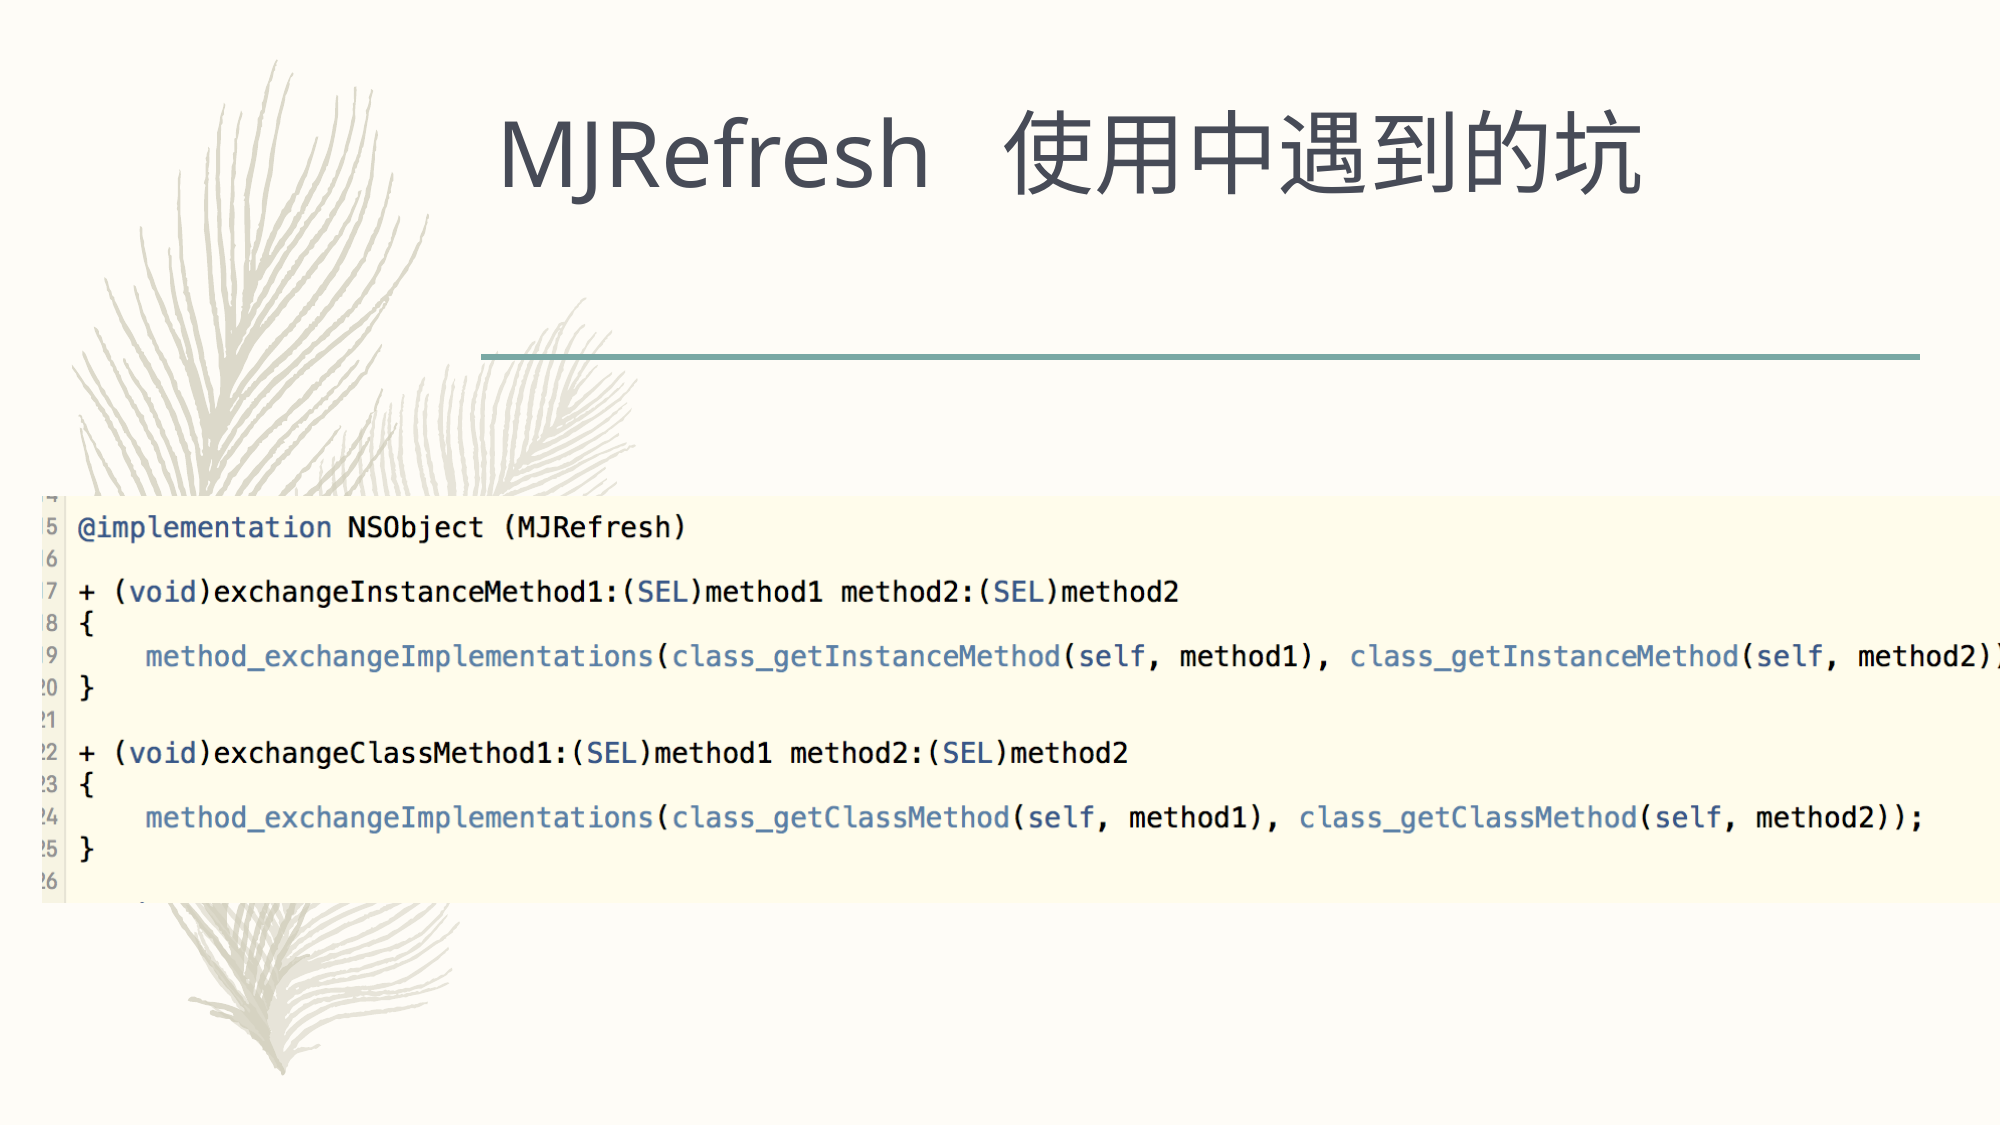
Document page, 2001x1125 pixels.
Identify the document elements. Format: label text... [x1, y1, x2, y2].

title MJRefresh 使用中遇到的坑 [481, 93, 1920, 350]
picture [42, 496, 2000, 903]
